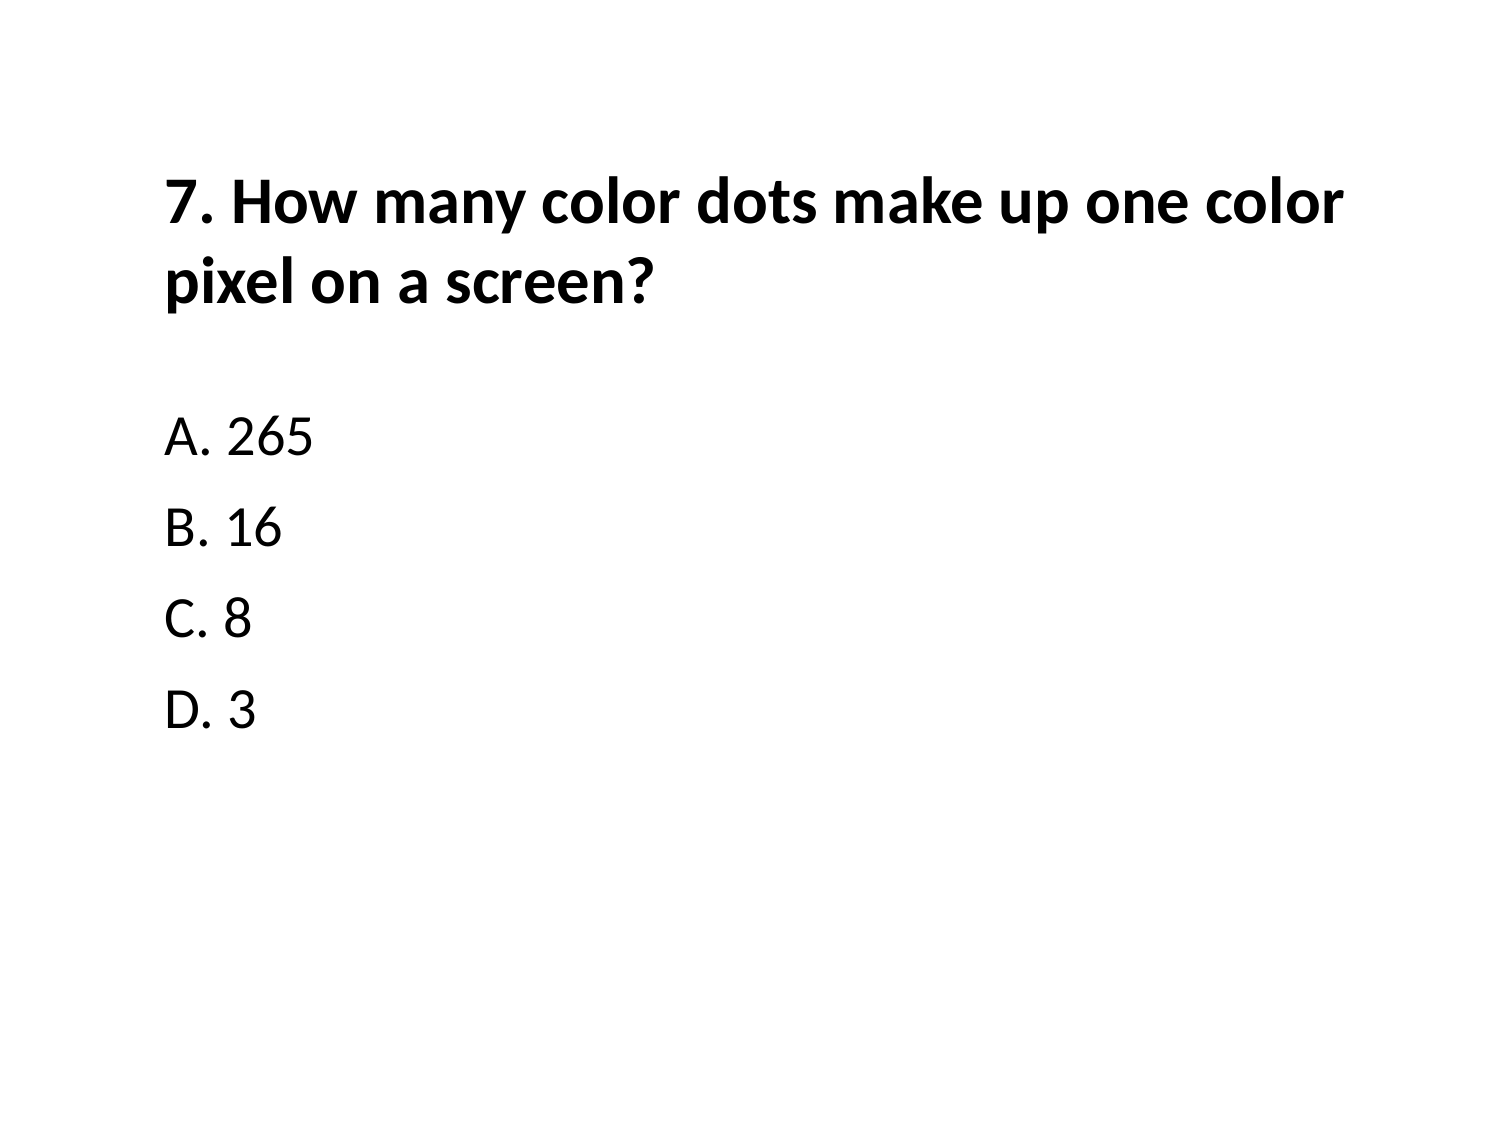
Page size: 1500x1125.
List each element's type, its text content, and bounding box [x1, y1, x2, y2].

text_box 7. How many color dots make up one color pixel on a screen? A. 265 B. 16 C. 8 D. 3 [149, 149, 1425, 748]
